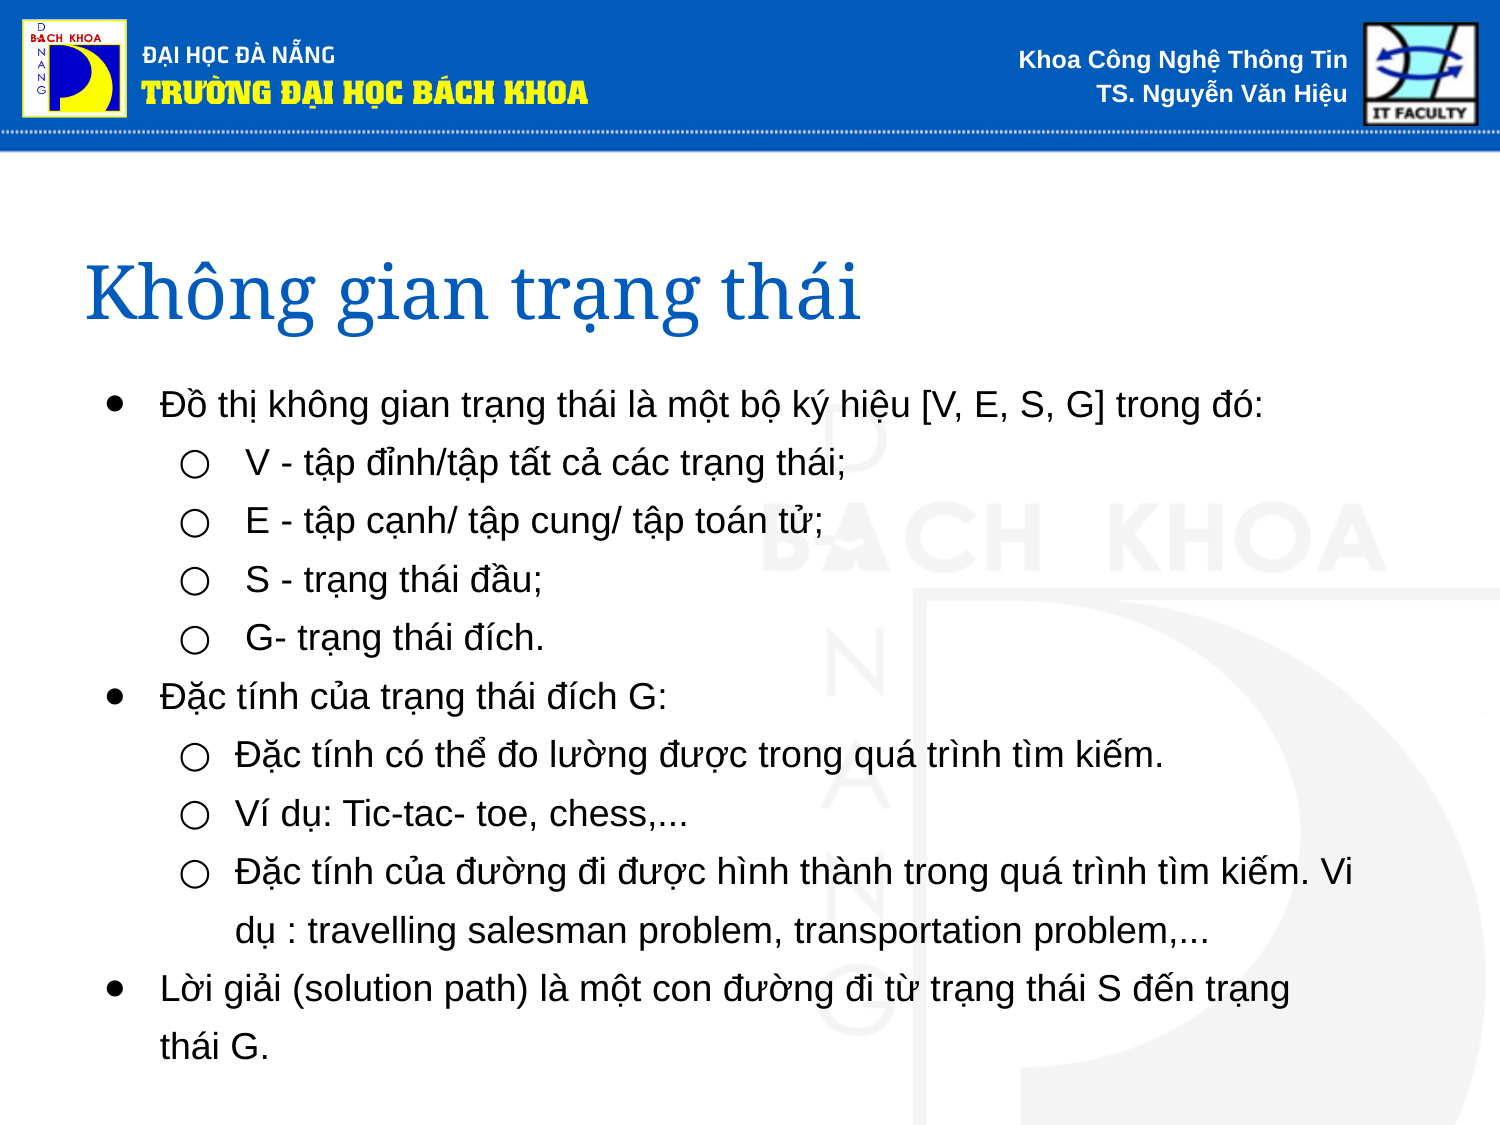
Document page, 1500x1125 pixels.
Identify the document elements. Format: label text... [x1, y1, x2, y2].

title Không gian trạng thái [69, 164, 1369, 343]
list Đồ thị không gian trạng thái là một bộ ký hiệu [V, E, S, G] trong đó: V - tập đỉnh/tập tất cả các trạng thái; E - tập cạnh/ tập cung/ tập toán tử; S - trạng thái đầu; G- trạng thái đích. Đặc tính của trạng thái đích G: Đặc tính có thể đo lường được trong quá trình tìm kiếm. Ví dụ: Tic-tac- toe, chess,... Đặc tính của đường đi được hình thành trong quá trình tìm kiếm. Vi dụ : travelling salesman problem, transportation problem,... Lời giải (solution path) là một con đường đi từ trạng thái S đến trạng thái G. [69, 358, 1369, 1059]
picture [0, 0, 1500, 1125]
